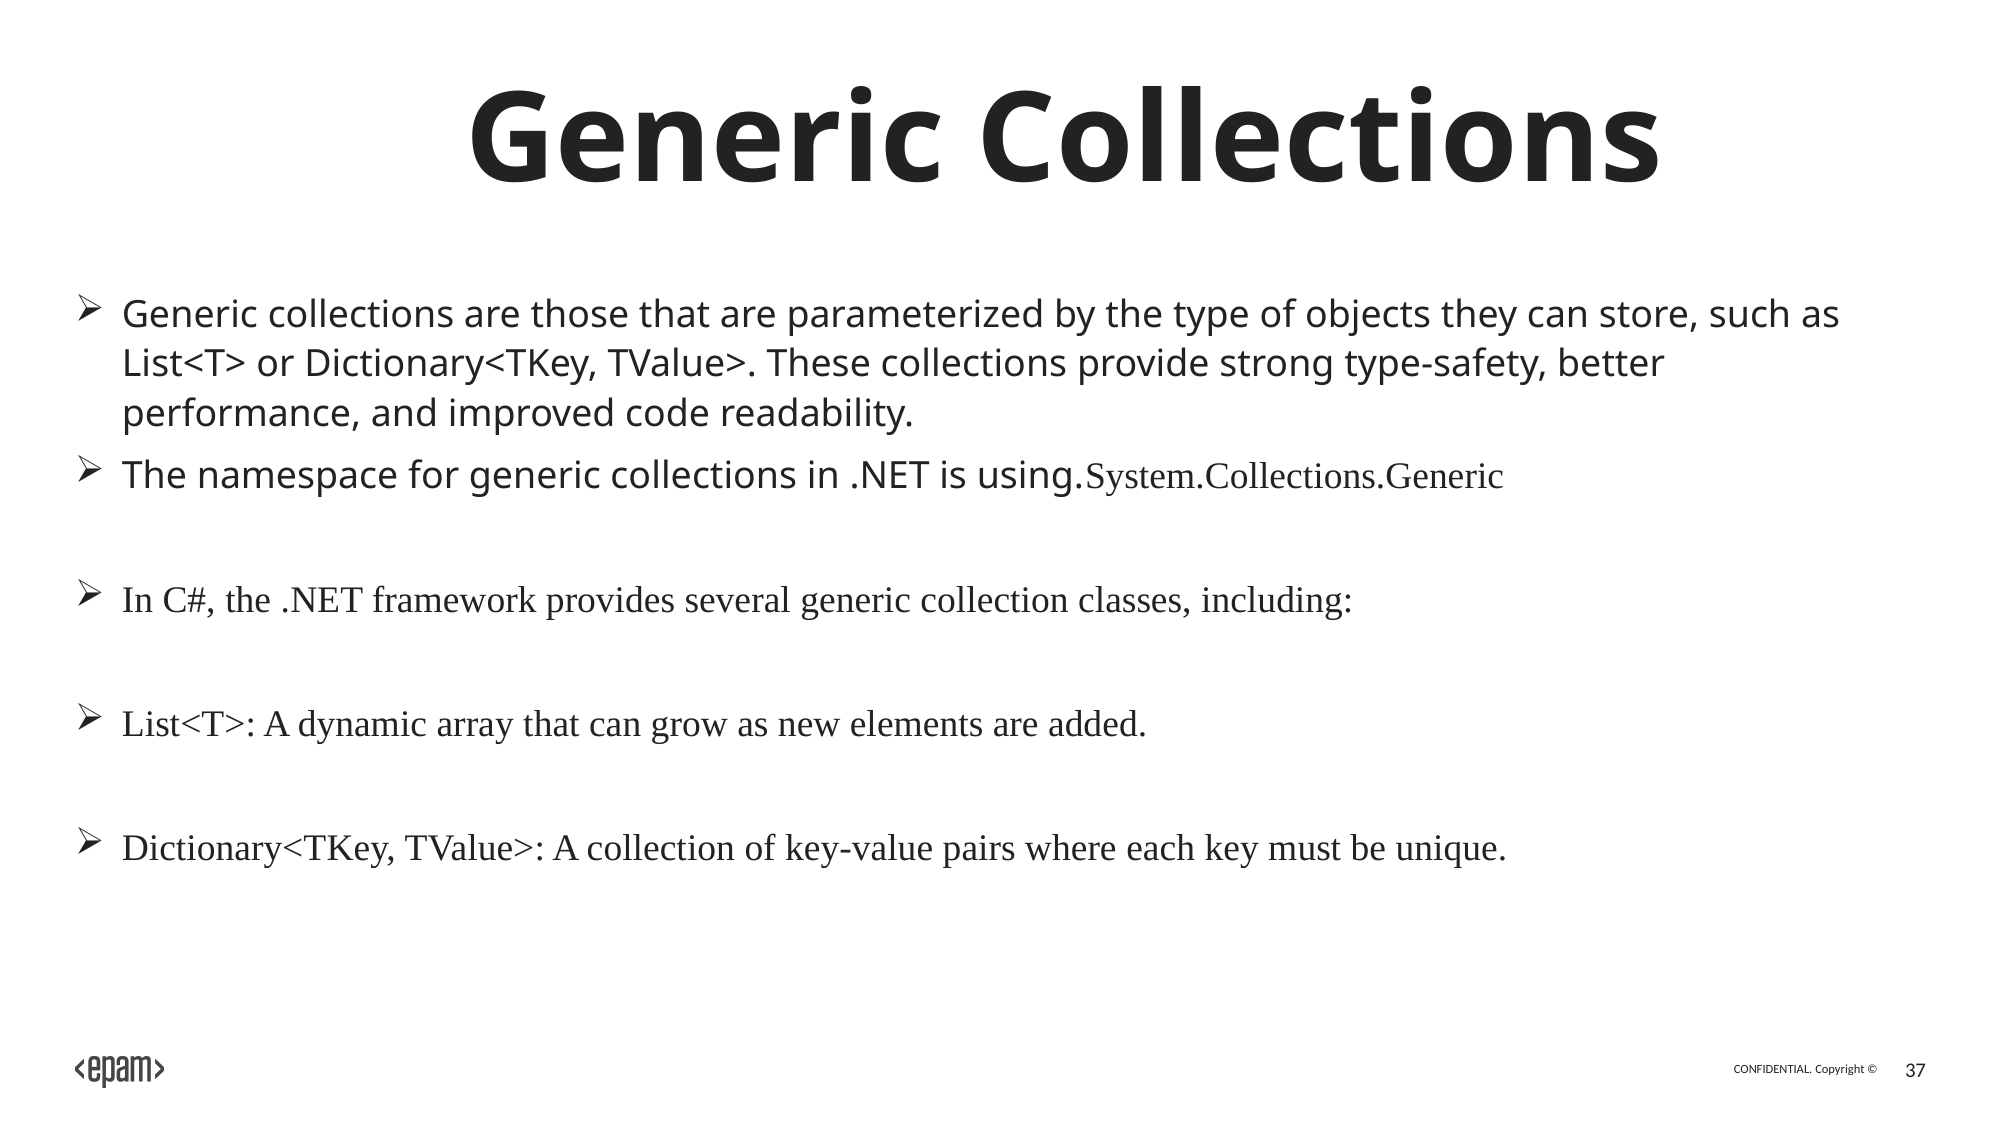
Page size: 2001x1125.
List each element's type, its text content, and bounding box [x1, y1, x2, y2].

title Generic Collections [75, 56, 1908, 209]
picture [75, 1056, 164, 1088]
list Generic collections are those that are parameterized by the type of objects they can store, such as List<T> or Dictionary<TKey, TValue>. These collections provide strong type-safety, better performance, and improved code readability. The namespace for generic collections in .NET is using.System.Collections.Generic In C#, the .NET framework provides several generic collection classes, including: List<T>: A dynamic array that can grow as new elements are added. Dictionary<TKey, TValue>: A collection of key-value pairs where each key must be unique. [75, 285, 1908, 1008]
